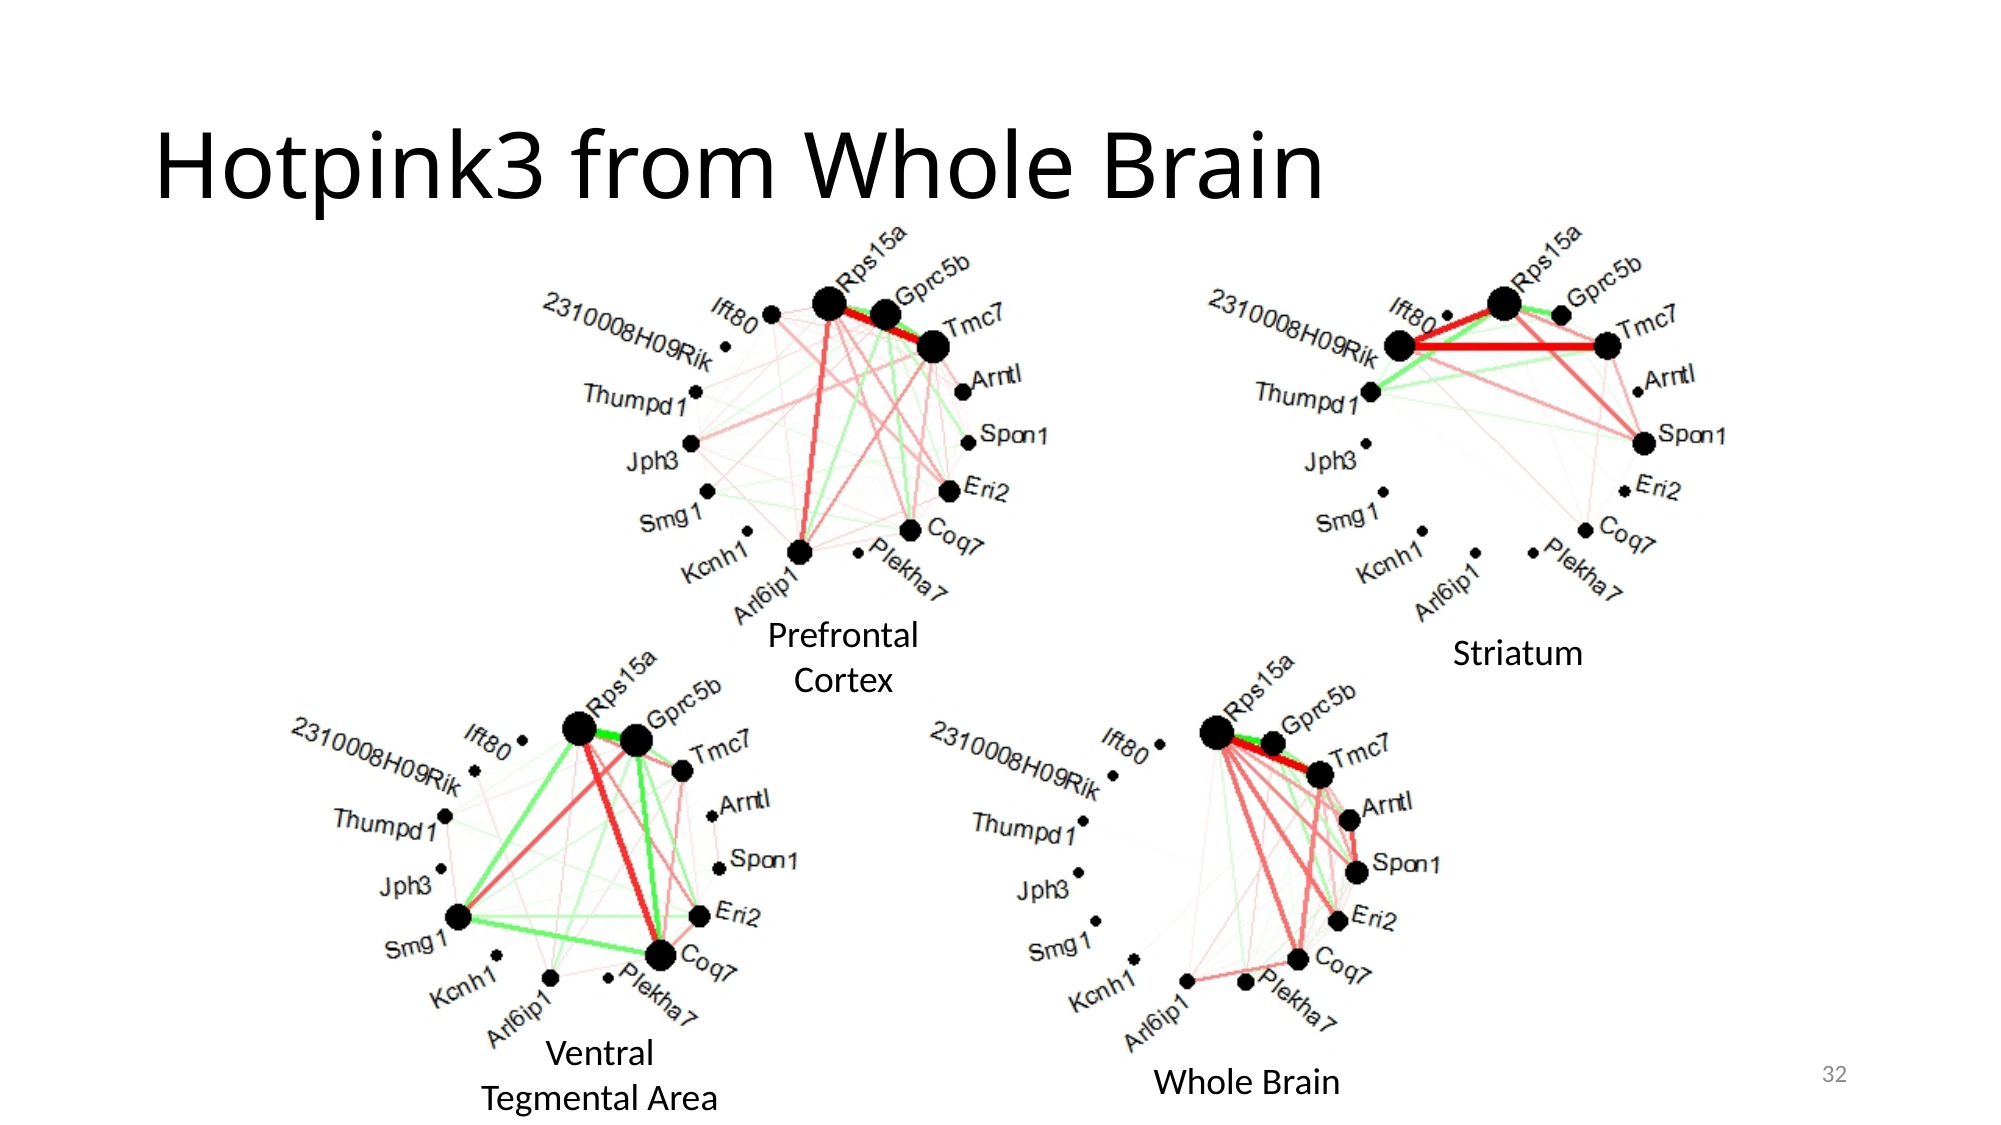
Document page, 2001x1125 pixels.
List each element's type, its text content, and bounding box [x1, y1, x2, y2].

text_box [262, 633, 800, 1125]
picture [537, 220, 1050, 646]
slide_number 32 [1450, 1042, 1863, 1103]
title Hotpink3 from Whole Brain [137, 59, 1863, 278]
text_box Prefrontal Cortex [800, 646, 912, 707]
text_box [912, 637, 1450, 1111]
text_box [1199, 220, 1738, 682]
